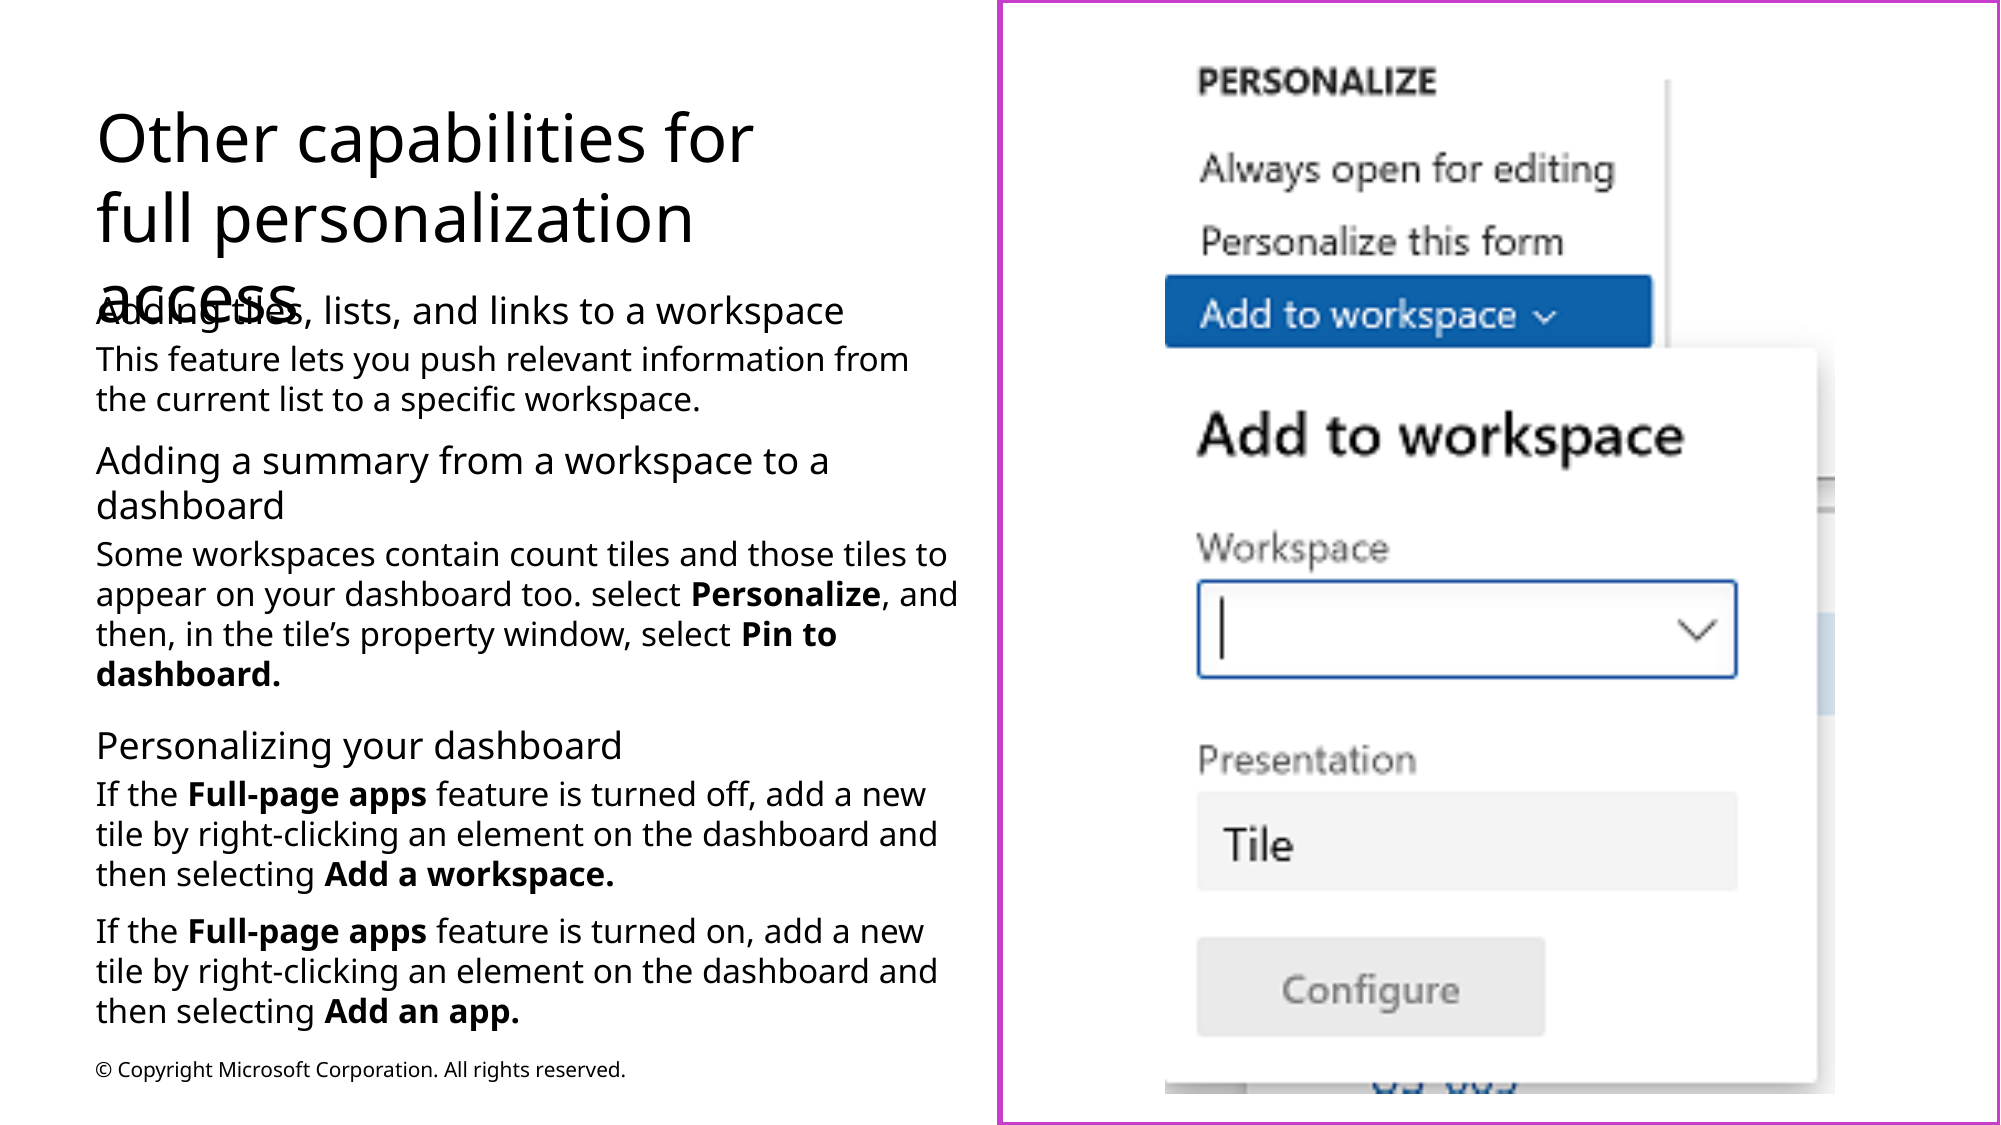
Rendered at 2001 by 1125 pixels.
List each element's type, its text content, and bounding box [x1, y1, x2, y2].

title Other capabilities for full personalization access [96, 96, 870, 258]
list Adding tiles, lists, and links to a workspace This feature lets you push relevant information from the current list to a specific workspace. Adding a summary from a workspace to a dashboard Some workspaces contain count tiles and those tiles to appear on your dashboard too. select Personalize, and then, in the tile’s property window, select Pin to dashboard. Personalizing your dashboard If the Full-page apps feature is turned off, add a new tile by right-clicking an element on the dashboard and then selecting Add a workspace. If the Full-page apps feature is turned on, add a new tile by right-clicking an element on the dashboard and then selecting Add an app. [95, 287, 966, 1049]
picture [1165, 30, 1835, 1094]
text_box [999, 0, 2000, 1125]
